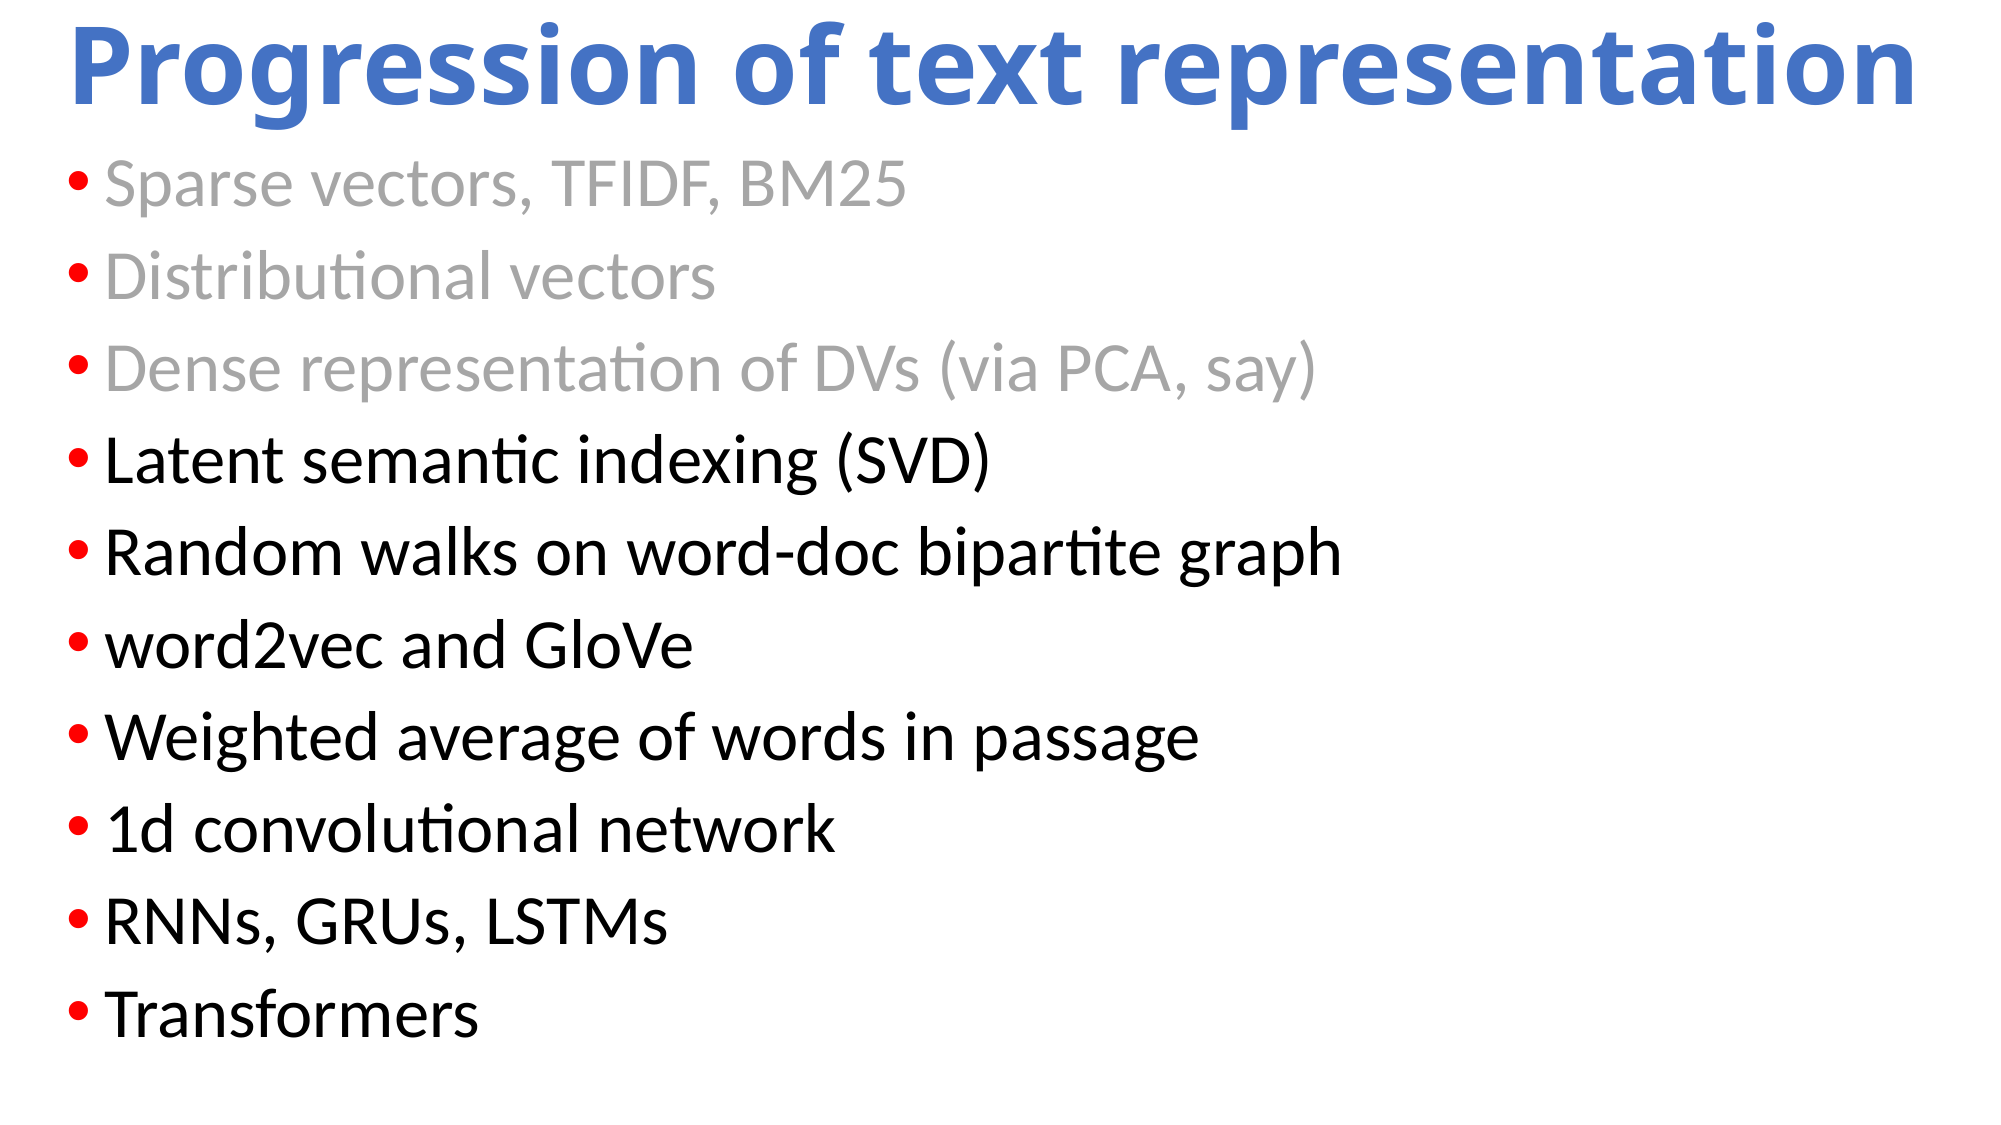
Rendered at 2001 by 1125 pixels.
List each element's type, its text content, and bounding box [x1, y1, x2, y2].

title Progression of text representation [50, 0, 1949, 138]
list Sparse vectors, TFIDF, BM25 Distributional vectors Dense representation of DVs (via PCA, say) Latent semantic indexing (SVD) Random walks on word-doc bipartite graph word2vec and GloVe Weighted average of words in passage 1d convolutional network RNNs, GRUs, LSTMs Transformers [50, 138, 1949, 1066]
